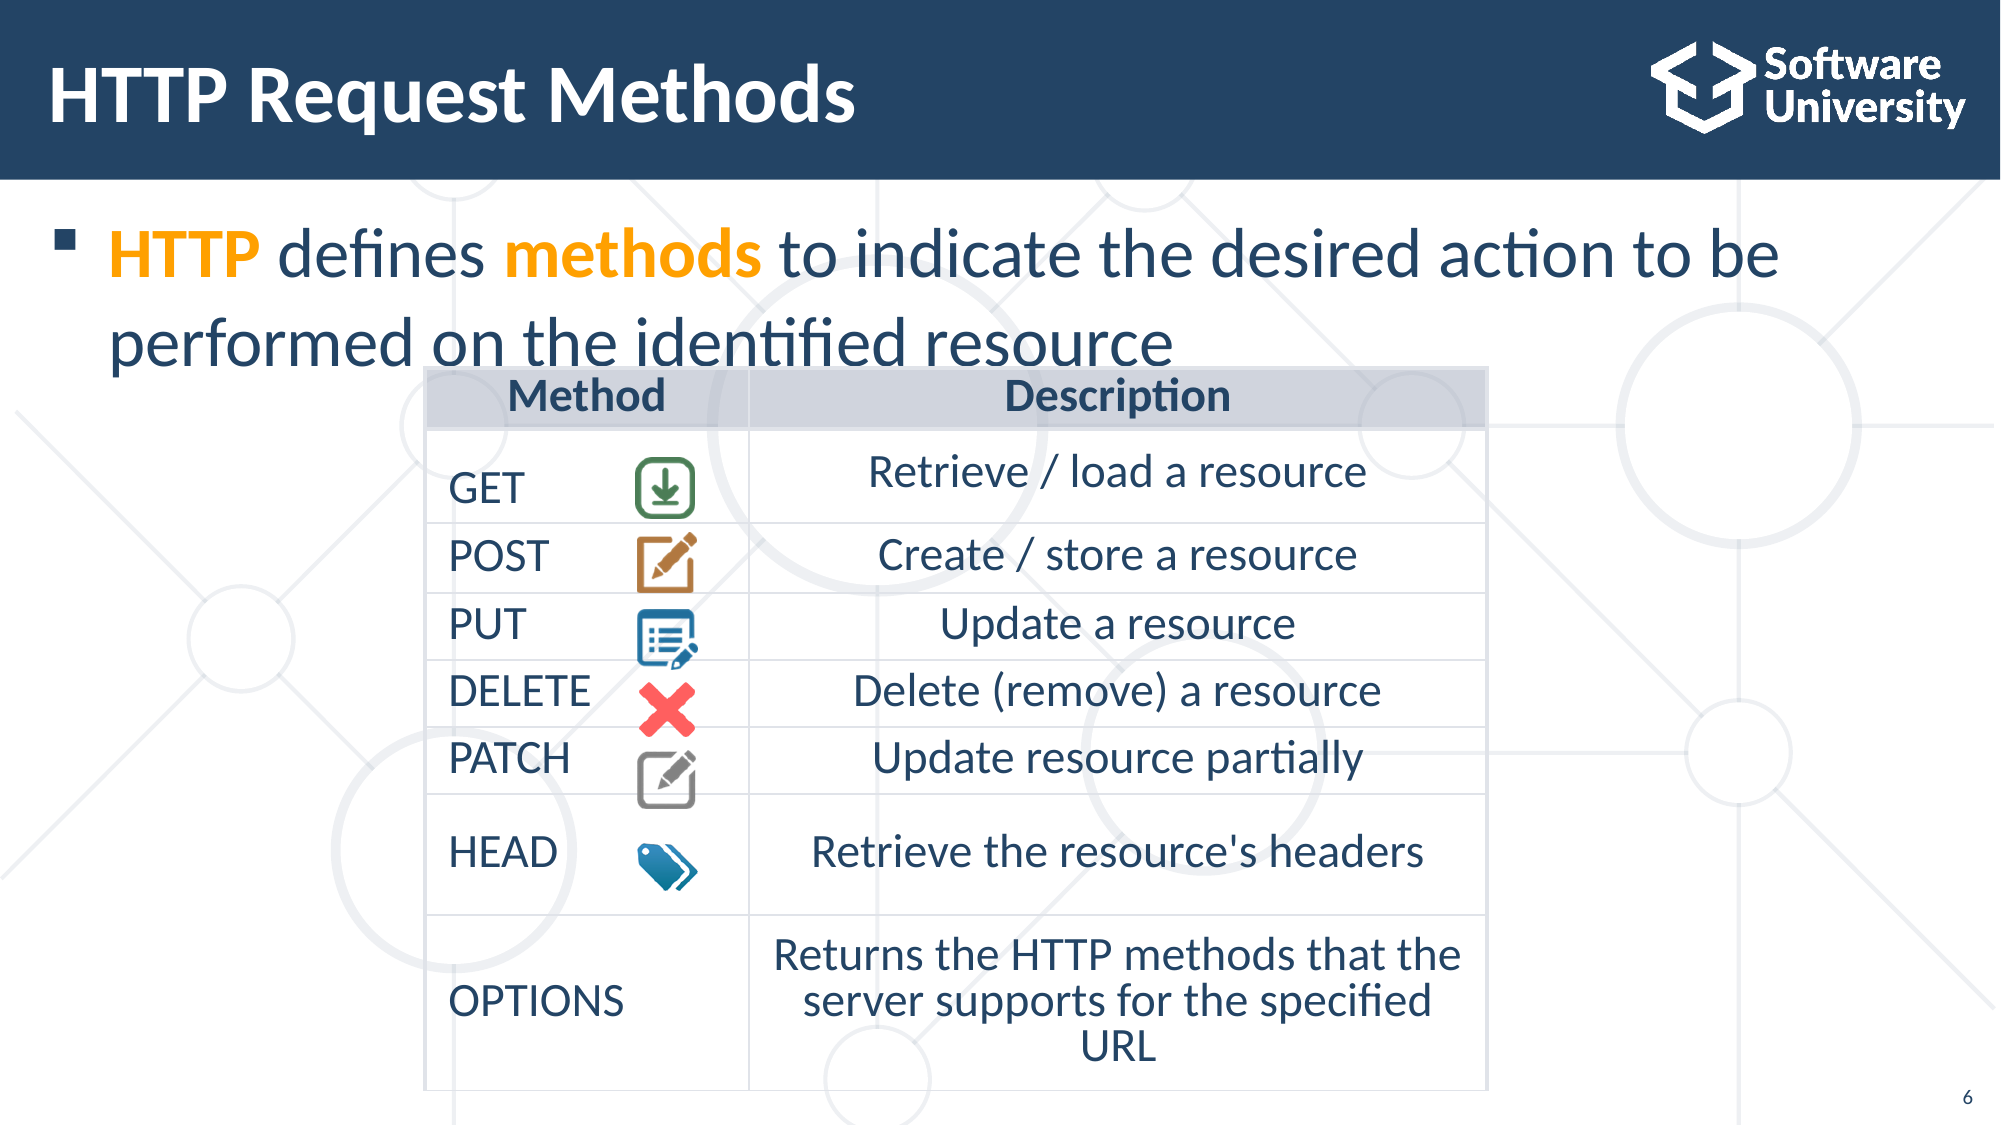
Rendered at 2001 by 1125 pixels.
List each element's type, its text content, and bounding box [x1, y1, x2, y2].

table_cell HEAD [427, 795, 748, 914]
table_header Description [750, 370, 1485, 427]
table_cell Retrieve / load a resource [750, 431, 1485, 522]
table_cell Retrieve the resource's headers [750, 795, 1485, 914]
picture [637, 750, 697, 809]
table_cell Returns the HTTP methods that the server supports for the specified URL [750, 916, 1485, 1090]
picture [638, 681, 695, 738]
table_cell Update a resource [750, 594, 1485, 659]
list HTTP defines methods to indicate the desired action to be performed on the identified resource [31, 196, 1970, 1104]
picture [635, 457, 695, 519]
table_cell GET [427, 431, 748, 522]
table_header Method [427, 370, 748, 427]
picture [1651, 41, 1966, 134]
table_cell Create / store a resource [750, 524, 1485, 592]
table_cell Delete (remove) a resource [750, 661, 1485, 726]
picture [637, 609, 699, 671]
picture [637, 532, 698, 593]
table_cell OPTIONS [427, 916, 748, 1090]
table_cell PUT [427, 594, 748, 659]
picture [637, 843, 699, 891]
table_cell POST [427, 524, 748, 592]
table_cell Update resource partially [750, 728, 1485, 793]
slide_number 6 [1927, 1067, 1989, 1117]
title HTTP Request Methods [31, 16, 1625, 162]
table_cell DELETE [427, 661, 748, 726]
table_cell PATCH [427, 728, 748, 793]
